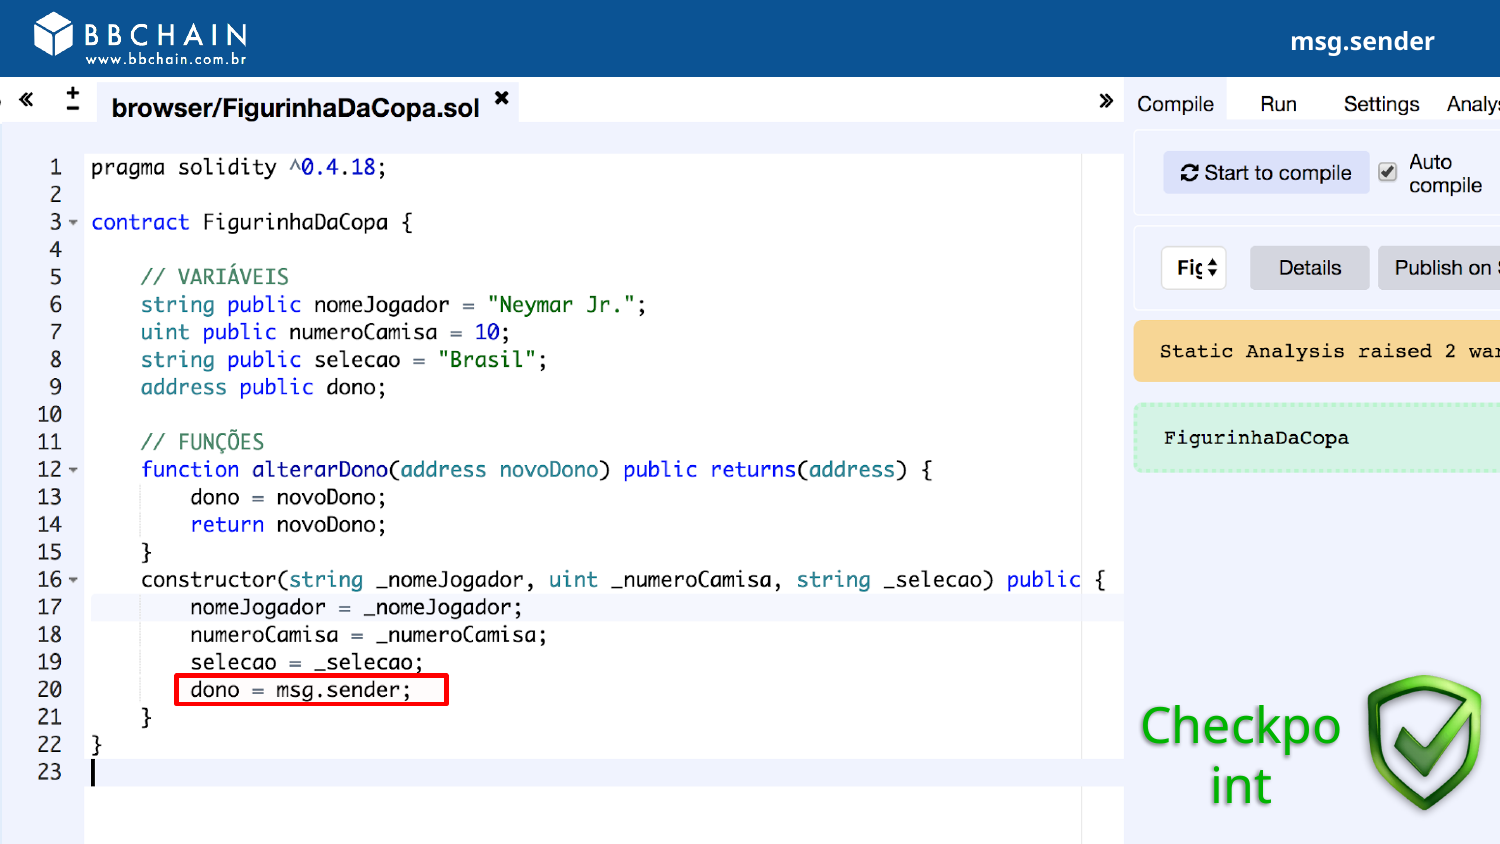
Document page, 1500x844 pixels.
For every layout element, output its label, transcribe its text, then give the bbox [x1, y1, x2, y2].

picture [34, 11, 246, 64]
title msg.sender [339, 14, 1451, 66]
picture [0, 77, 1500, 844]
